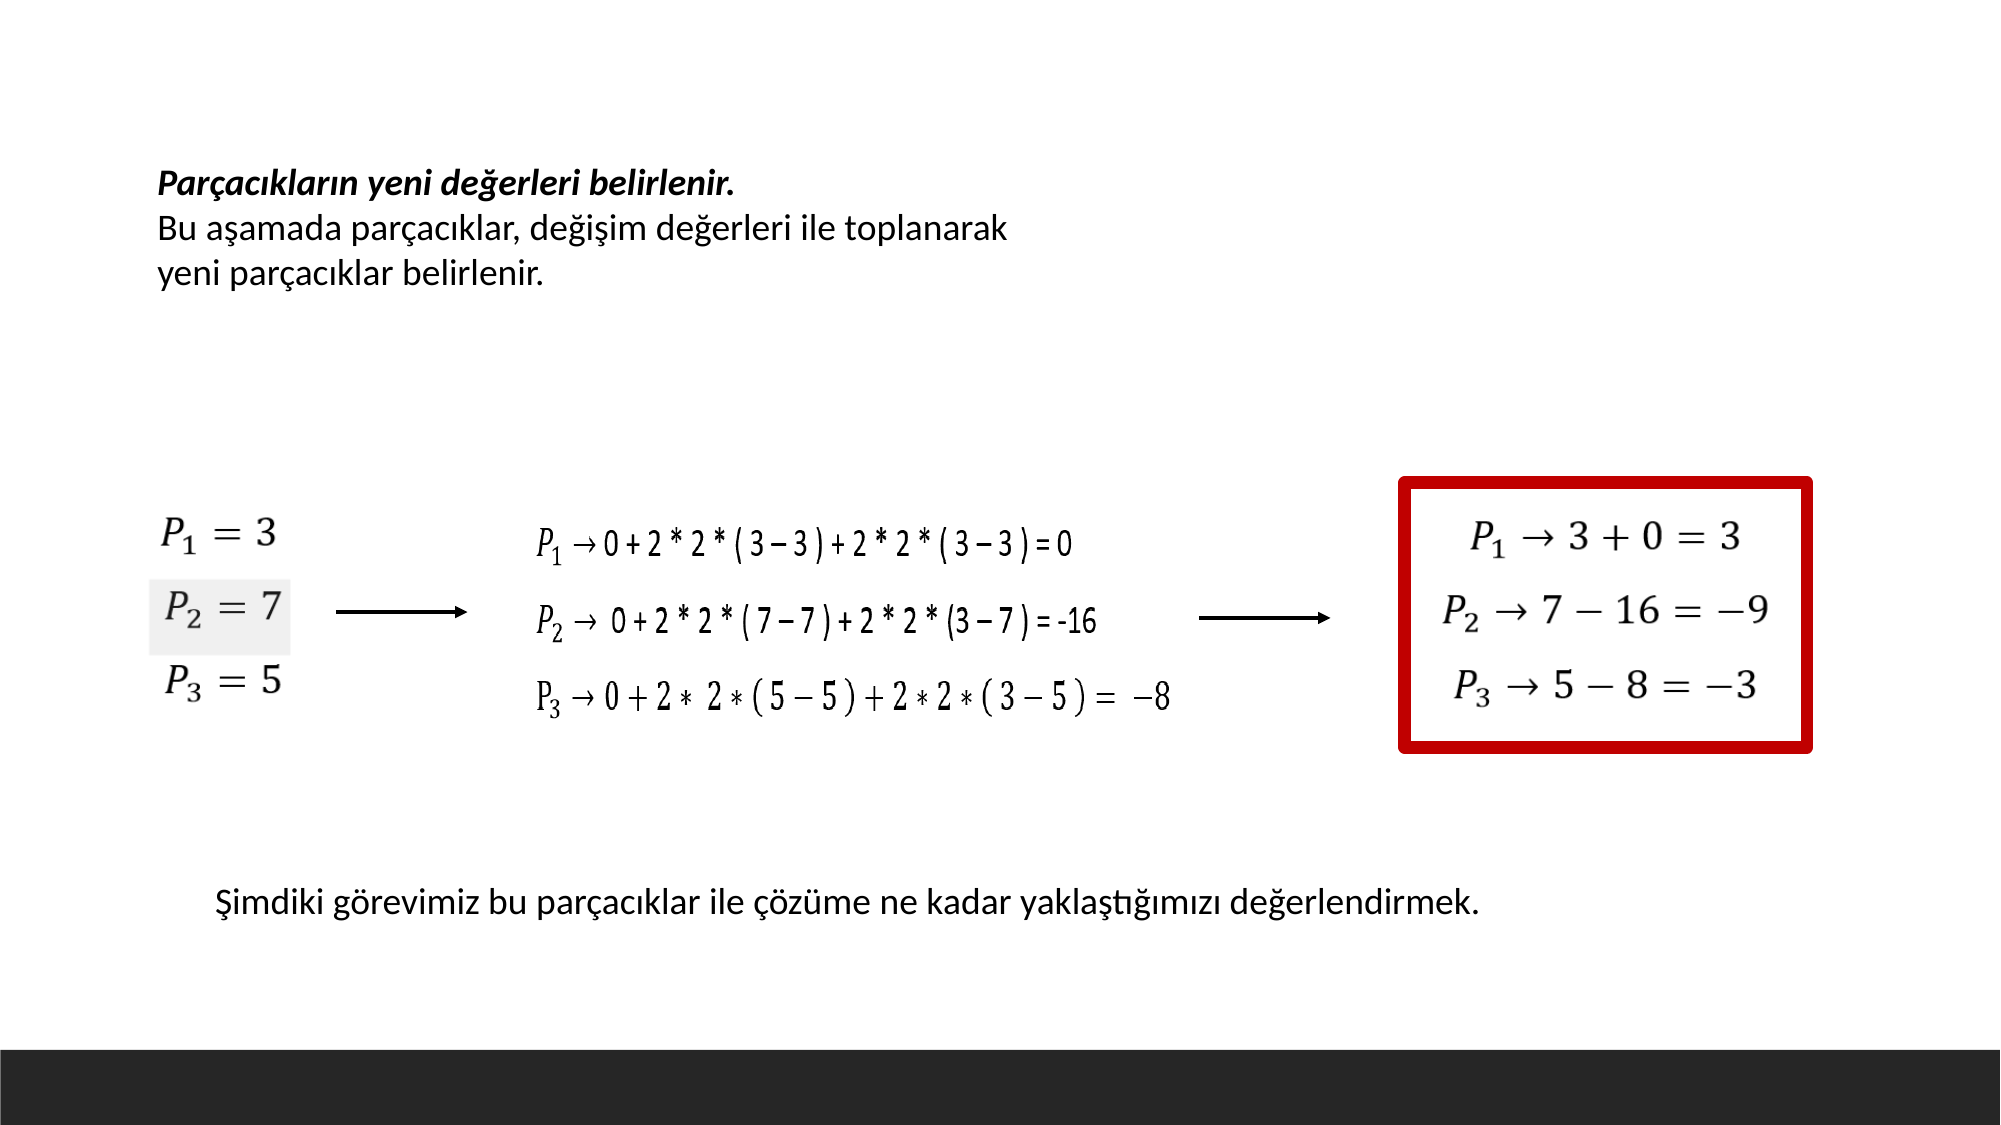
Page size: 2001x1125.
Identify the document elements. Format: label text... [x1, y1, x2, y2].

text_box Şimdiki görevimiz bu parçacıklar ile çözüme ne kadar yaklaştığımızı değerlendirmek. [200, 869, 1497, 1065]
picture [497, 488, 1200, 759]
picture [110, 475, 337, 742]
text_box Parçacıkların yeni değerleri belirlenir. Bu aşamada parçacıklar, değişim değerleri ile toplanarak yeni parçacıklar belirlenir. [142, 150, 1083, 346]
picture [1410, 488, 1802, 742]
